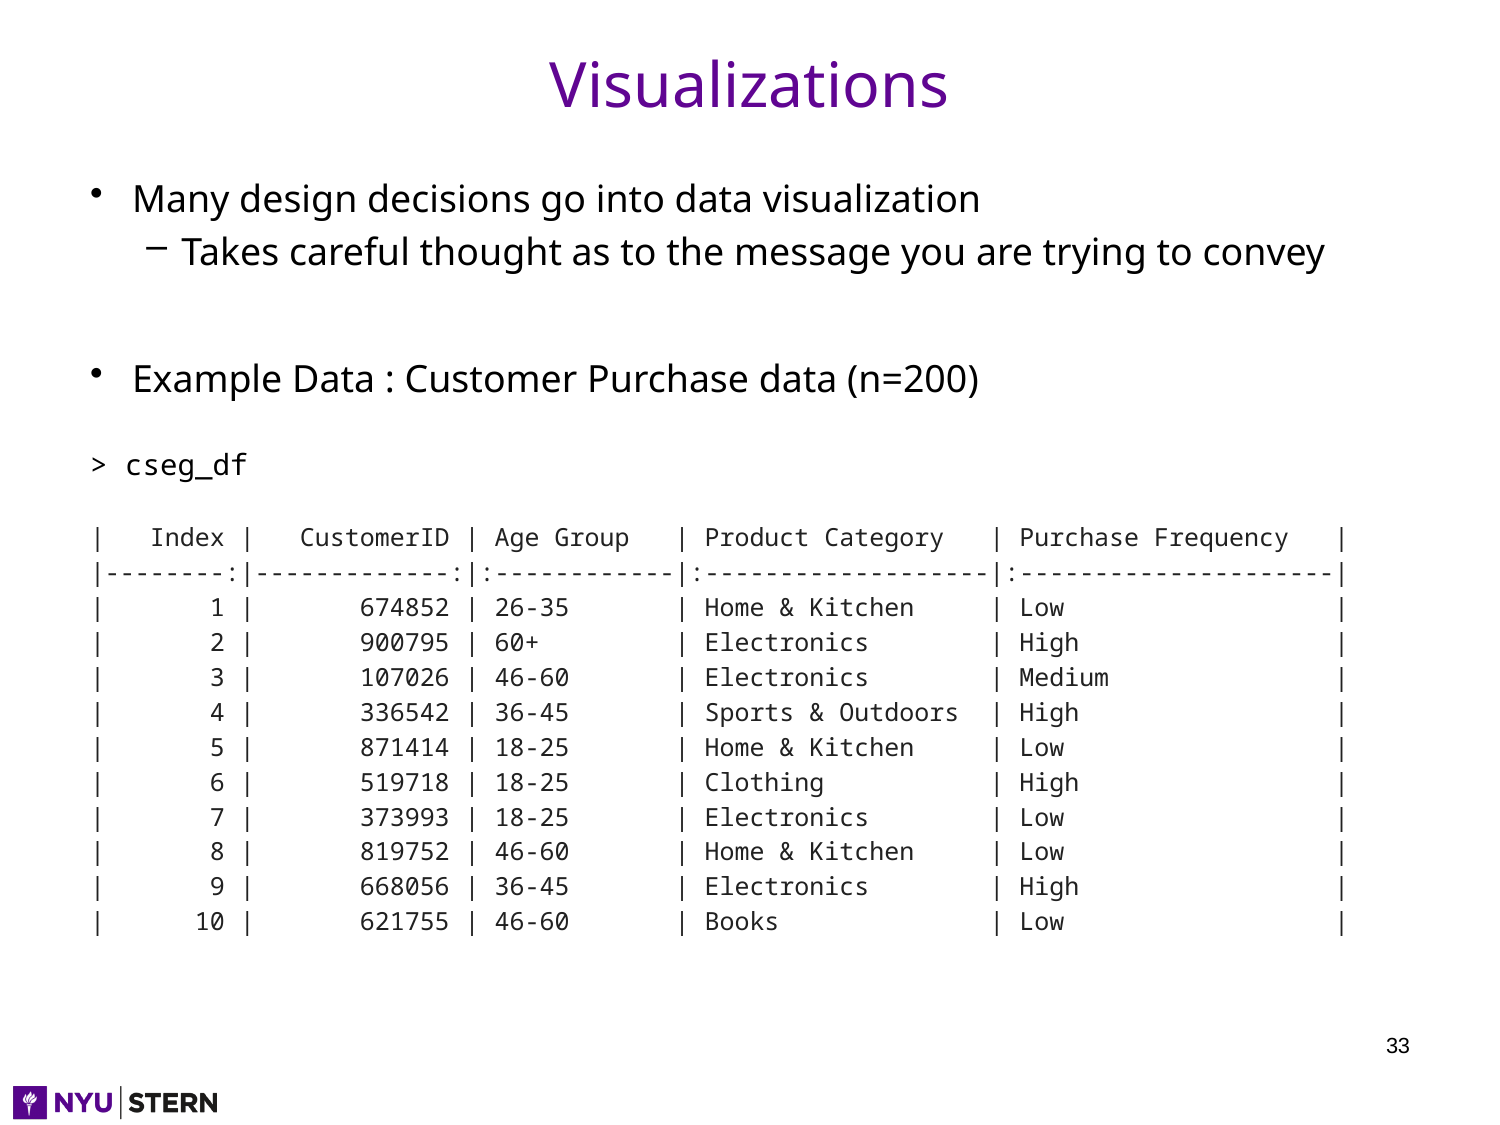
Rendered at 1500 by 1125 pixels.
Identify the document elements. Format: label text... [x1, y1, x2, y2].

picture [0, 1038, 230, 1125]
slide_number 33 [1074, 1024, 1426, 1103]
title Visualizations [75, 22, 1425, 142]
list Many design decisions go into data visualization Takes careful thought as to the message you are trying to convey Example Data : Customer Purchase data (n=200) > cseg_df | Index | CustomerID | Age Group | Product Category | Purchase Frequency | |--------:|-------------:|:------------|:-------------------|:---------------------| | 1 | 674852 | 26-35 | Home & Kitchen | Low | | 2 | 900795 | 60+ | Electronics | High | | 3 | 107026 | 46-60 | Electronics | Medium | | 4 | 336542 | 36-45 | Sports & Outdoors | High | | 5 | 871414 | 18-25 | Home & Kitchen | Low | | 6 | 519718 | 18-25 | Clothing | High | | 7 | 373993 | 18-25 | Electronics | Low | | 8 | 819752 | 46-60 | Home & Kitchen | Low | | 9 | 668056 | 36-45 | Electronics | High | | 10 | 621755 | 46-60 | Books | Low | [75, 167, 1425, 958]
